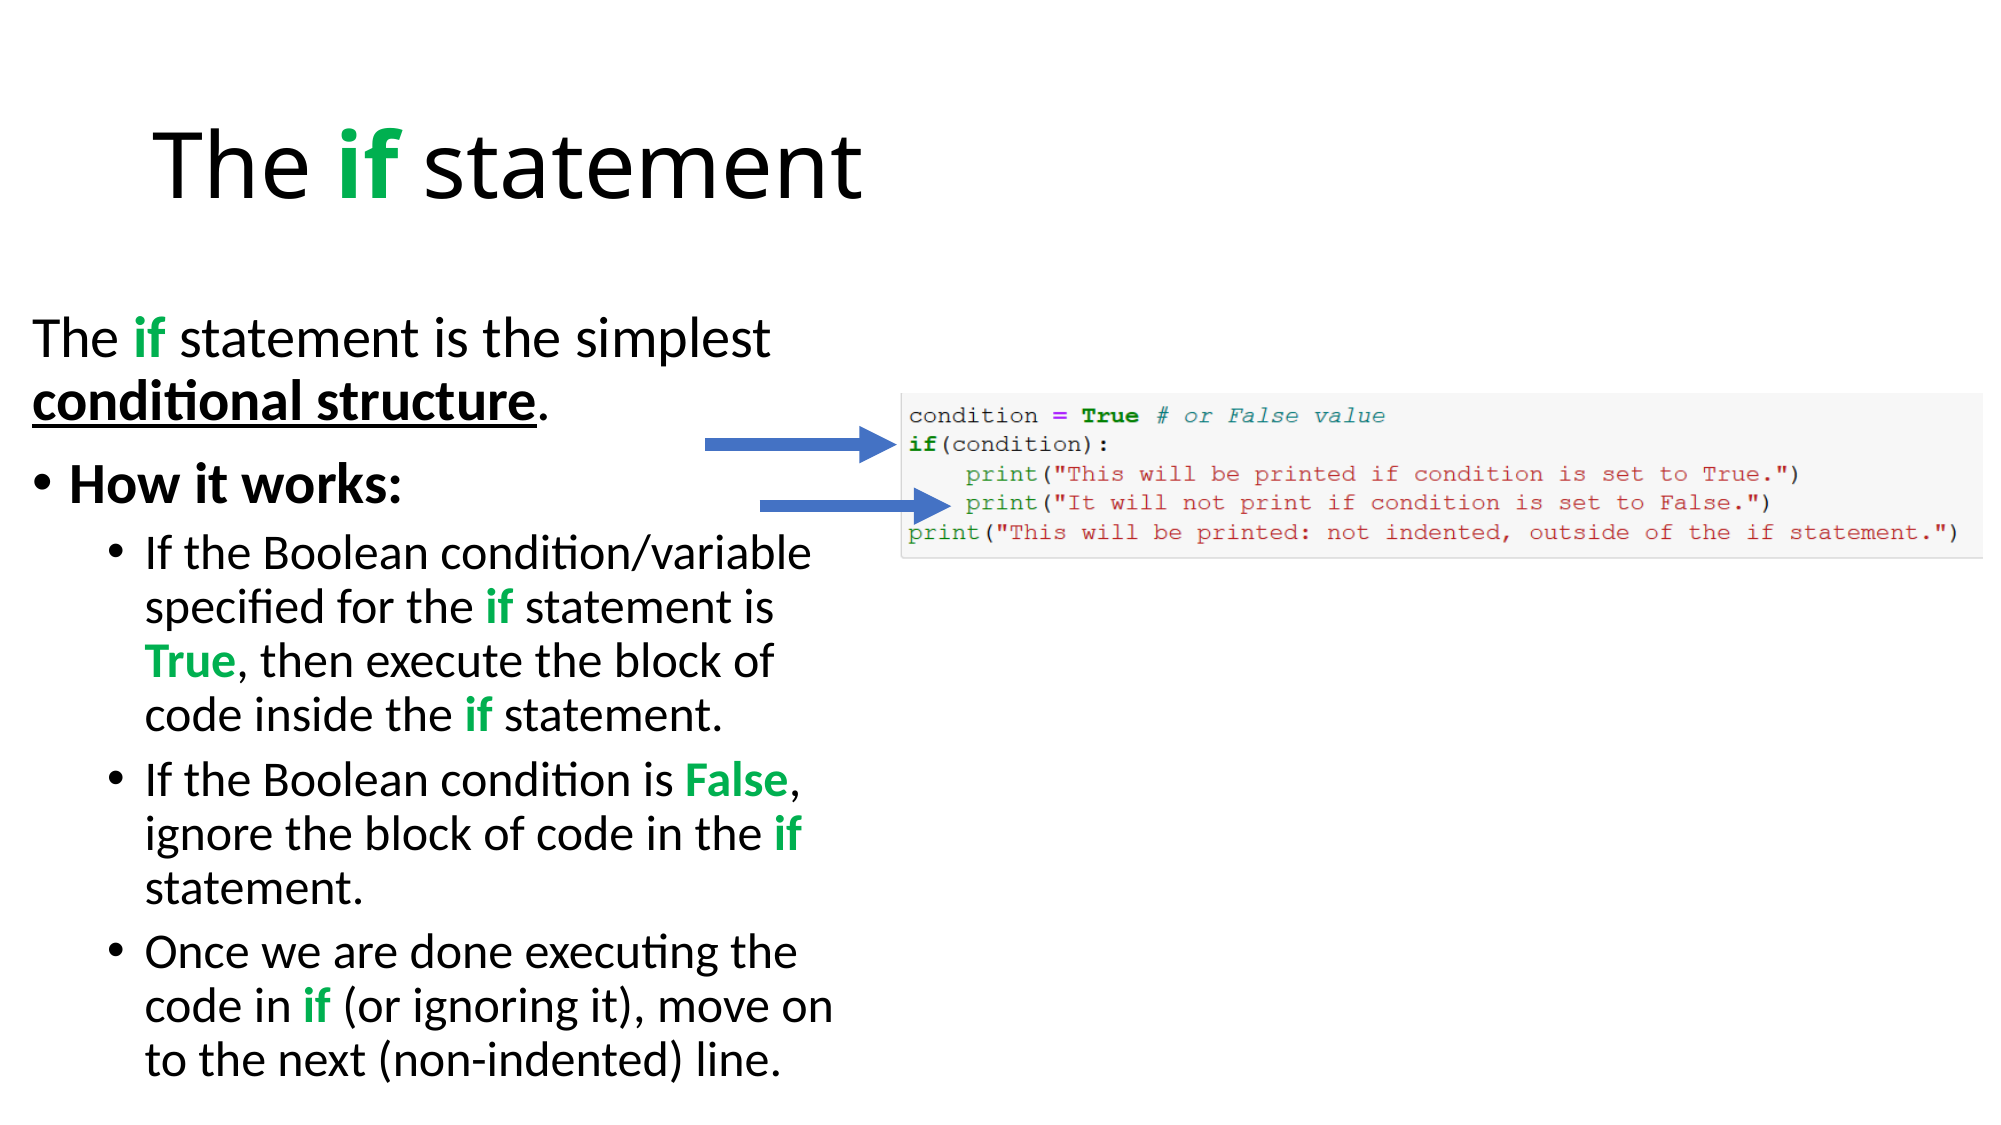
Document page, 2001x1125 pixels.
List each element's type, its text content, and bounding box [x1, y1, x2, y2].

list The if statement is the simplest conditional structure. How it works: If the Boolean condition/variable specified for the if statement is True, then execute the block of code inside the if statement. If the Boolean condition is False, ignore the block of code in the if statement. Once we are done executing the code in if (or ignoring it), move on to the next (non-indented) line. [17, 299, 867, 1125]
picture [896, 393, 1983, 563]
title The if statement [137, 59, 1863, 278]
